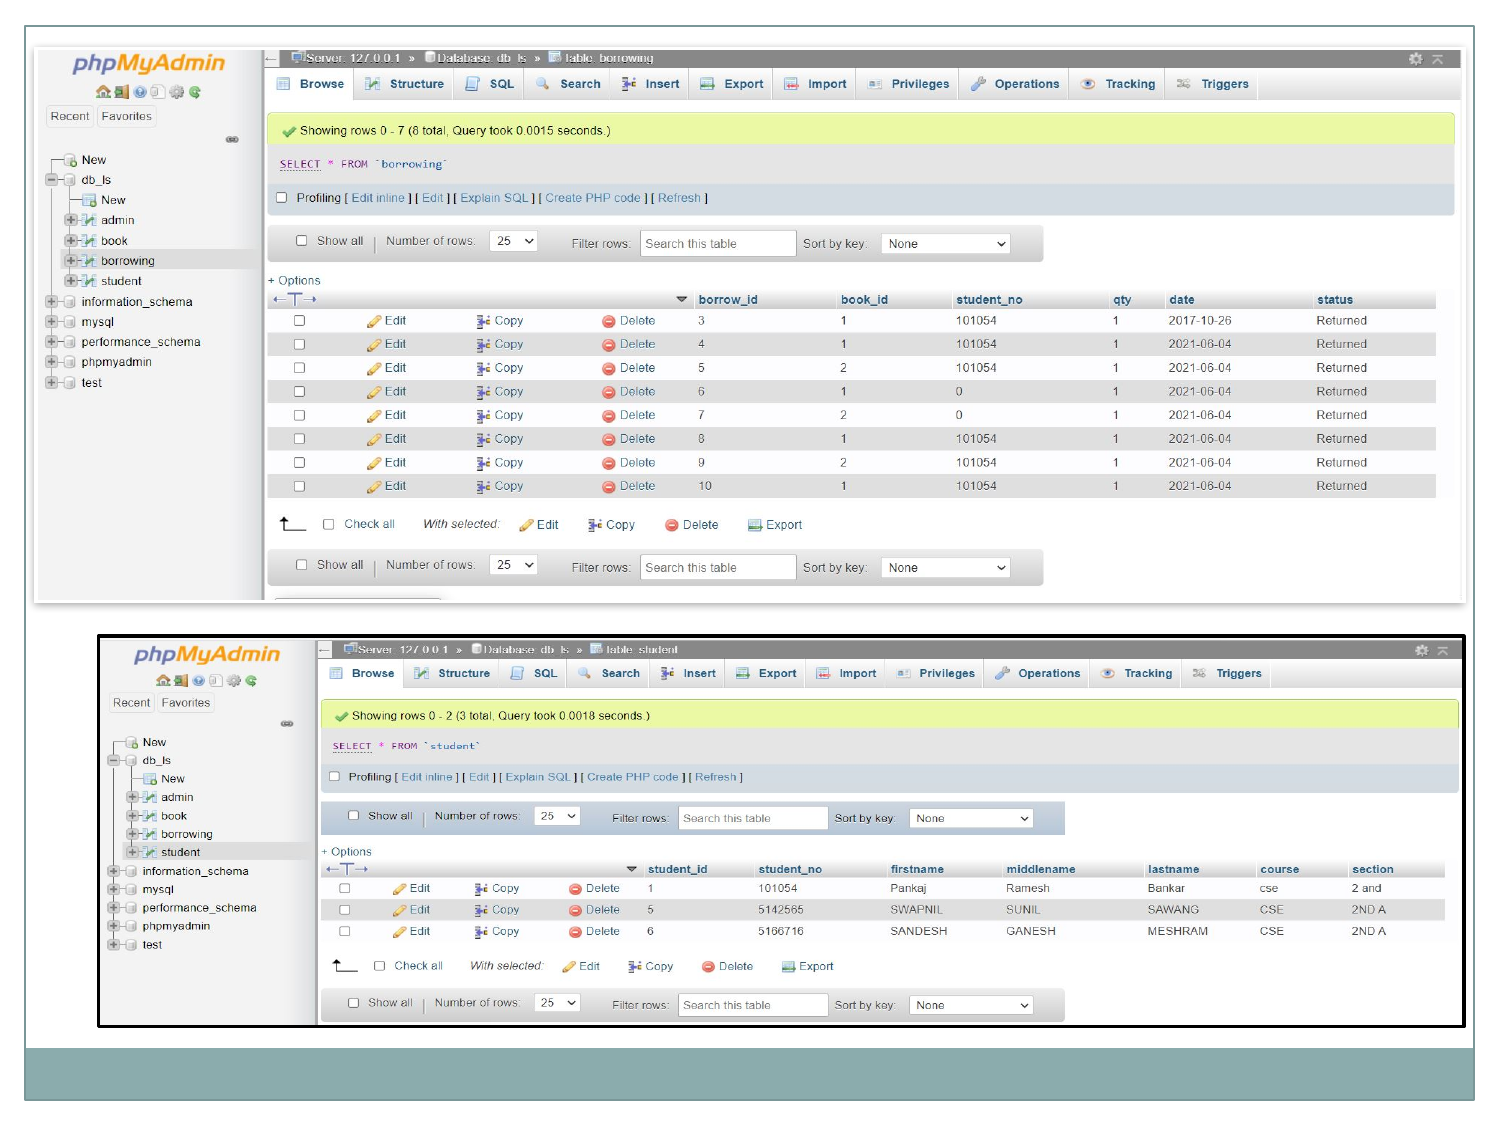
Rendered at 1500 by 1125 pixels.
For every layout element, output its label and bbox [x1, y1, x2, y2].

picture [99, 637, 1463, 1026]
picture [37, 49, 1463, 601]
